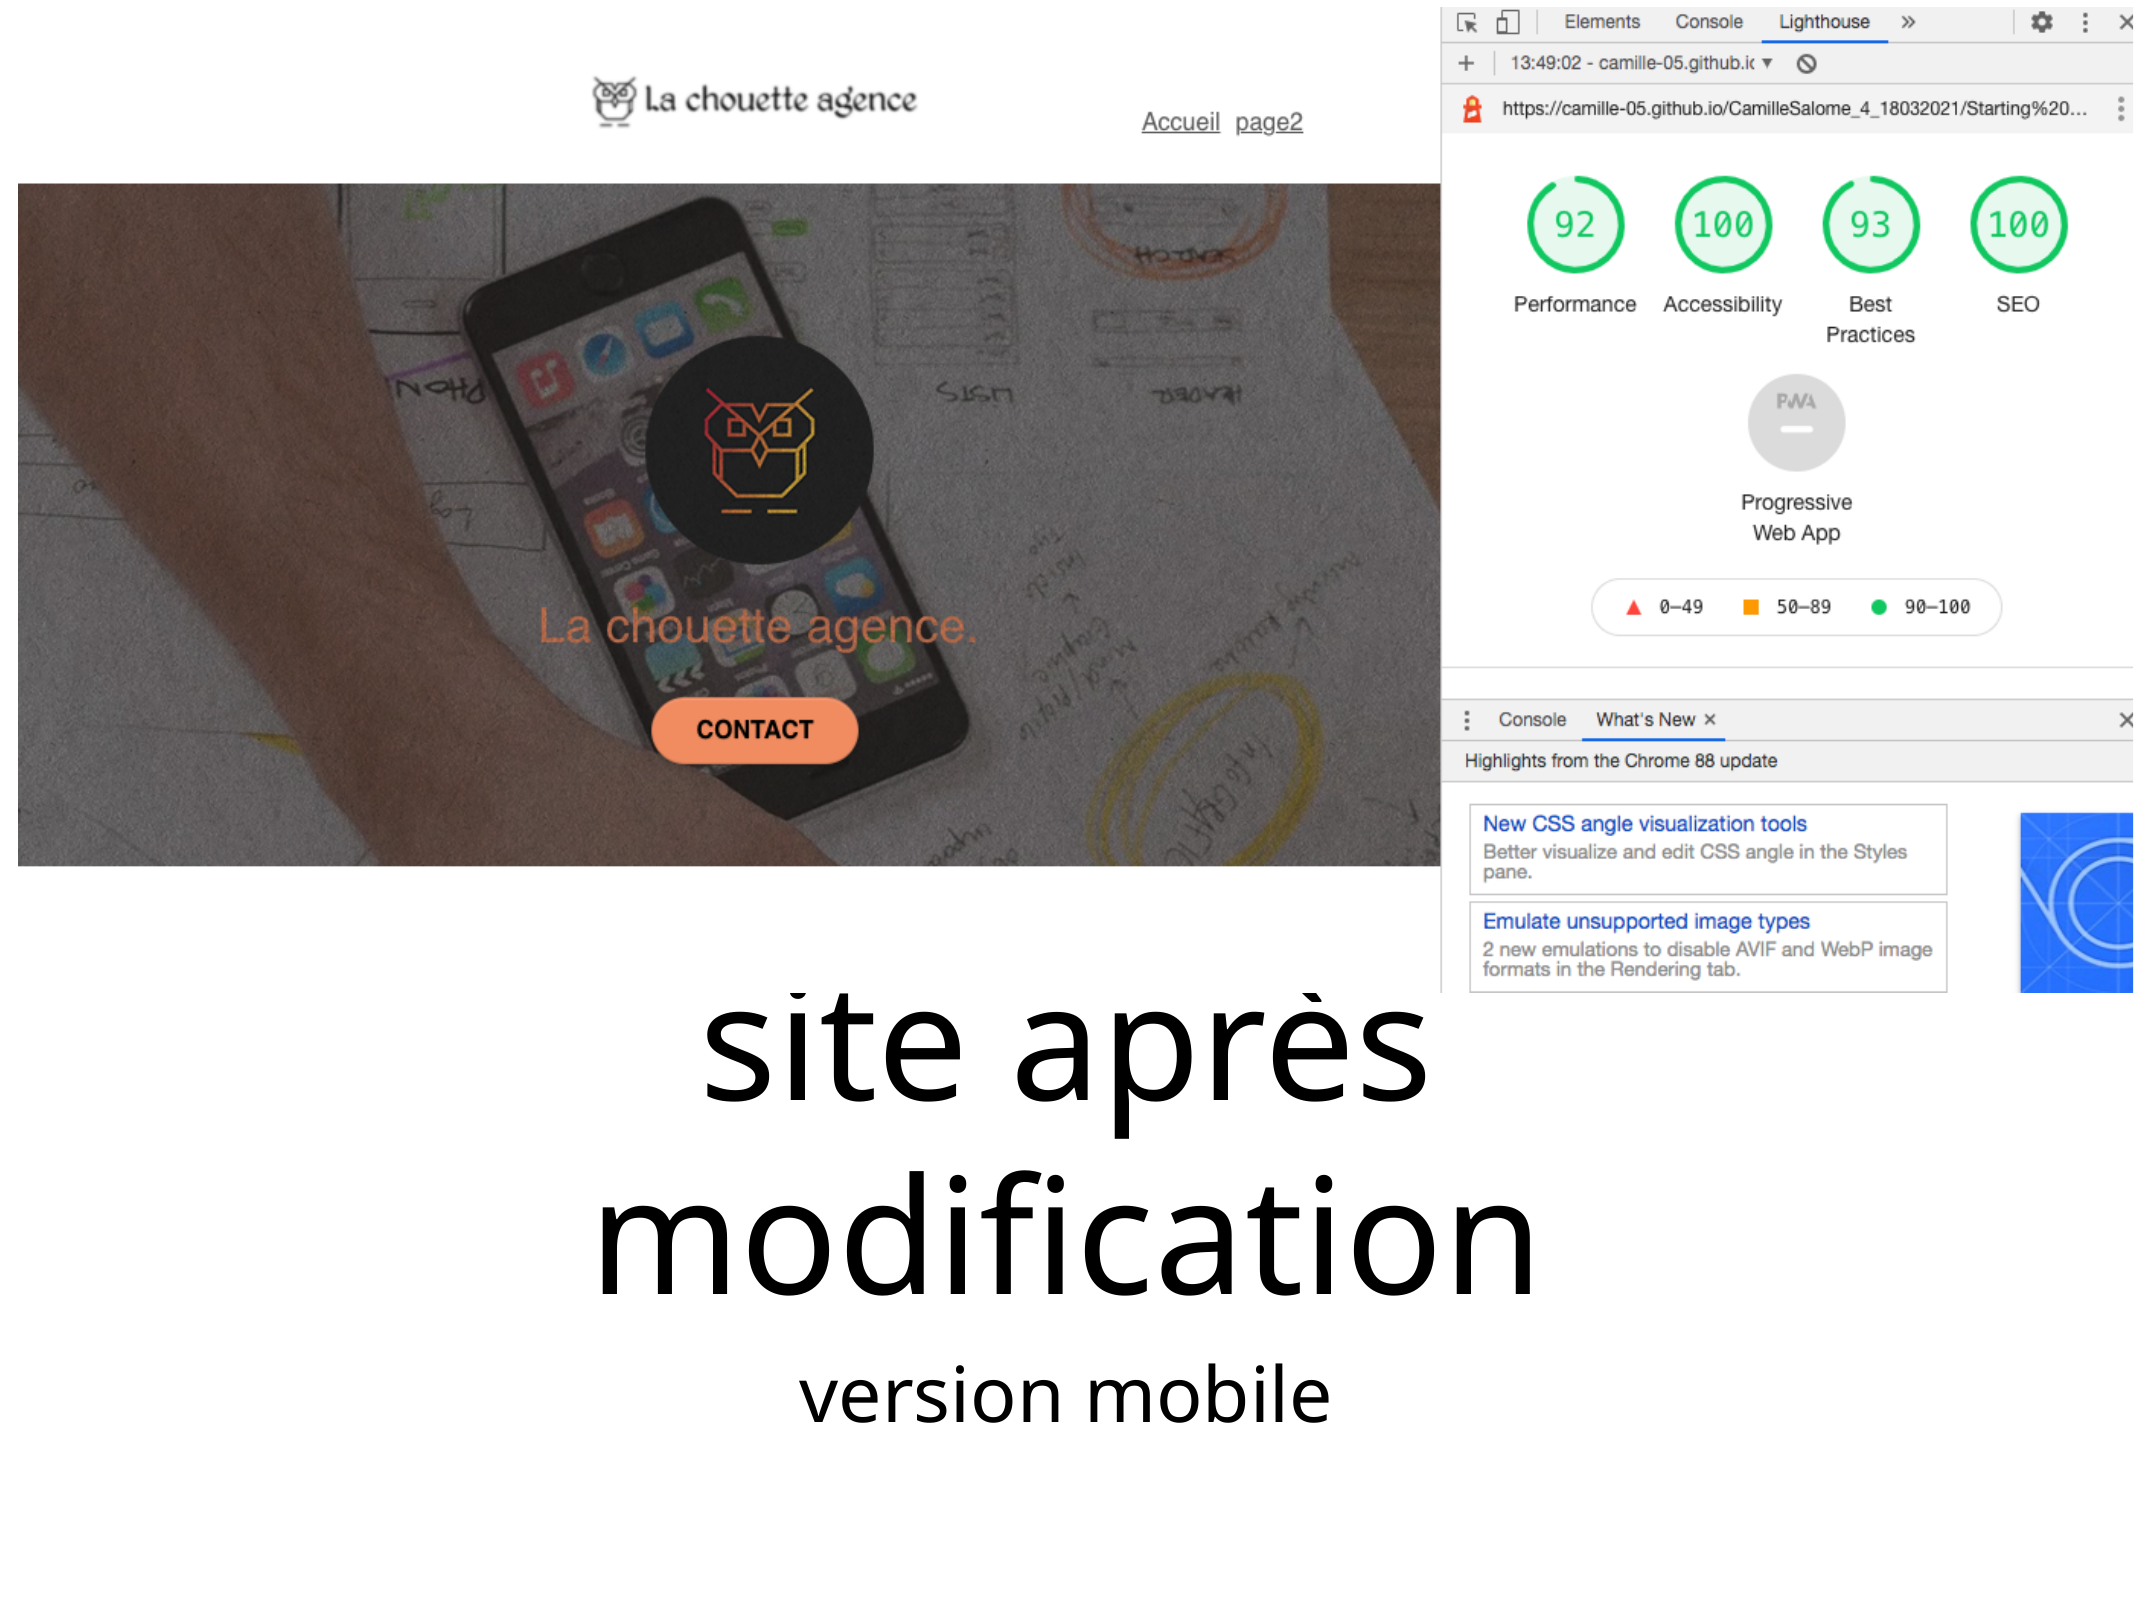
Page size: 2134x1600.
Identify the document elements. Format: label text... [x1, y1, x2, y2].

picture [17, 7, 2134, 994]
list version mobile [207, 1336, 1926, 1524]
title site après modification [207, 1101, 1926, 1336]
